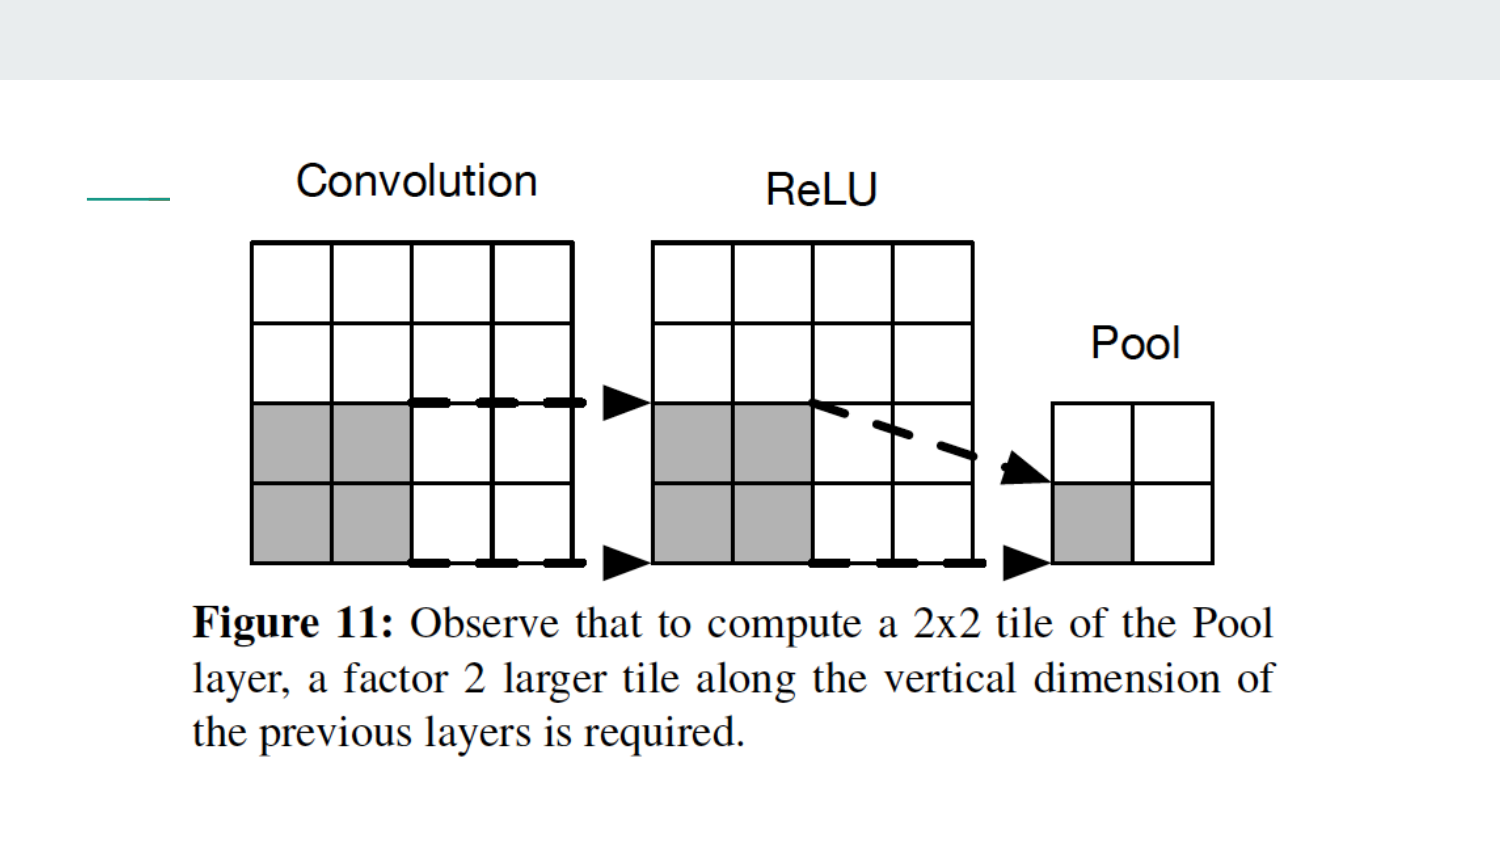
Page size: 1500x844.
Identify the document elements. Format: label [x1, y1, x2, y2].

picture [169, 137, 1313, 783]
